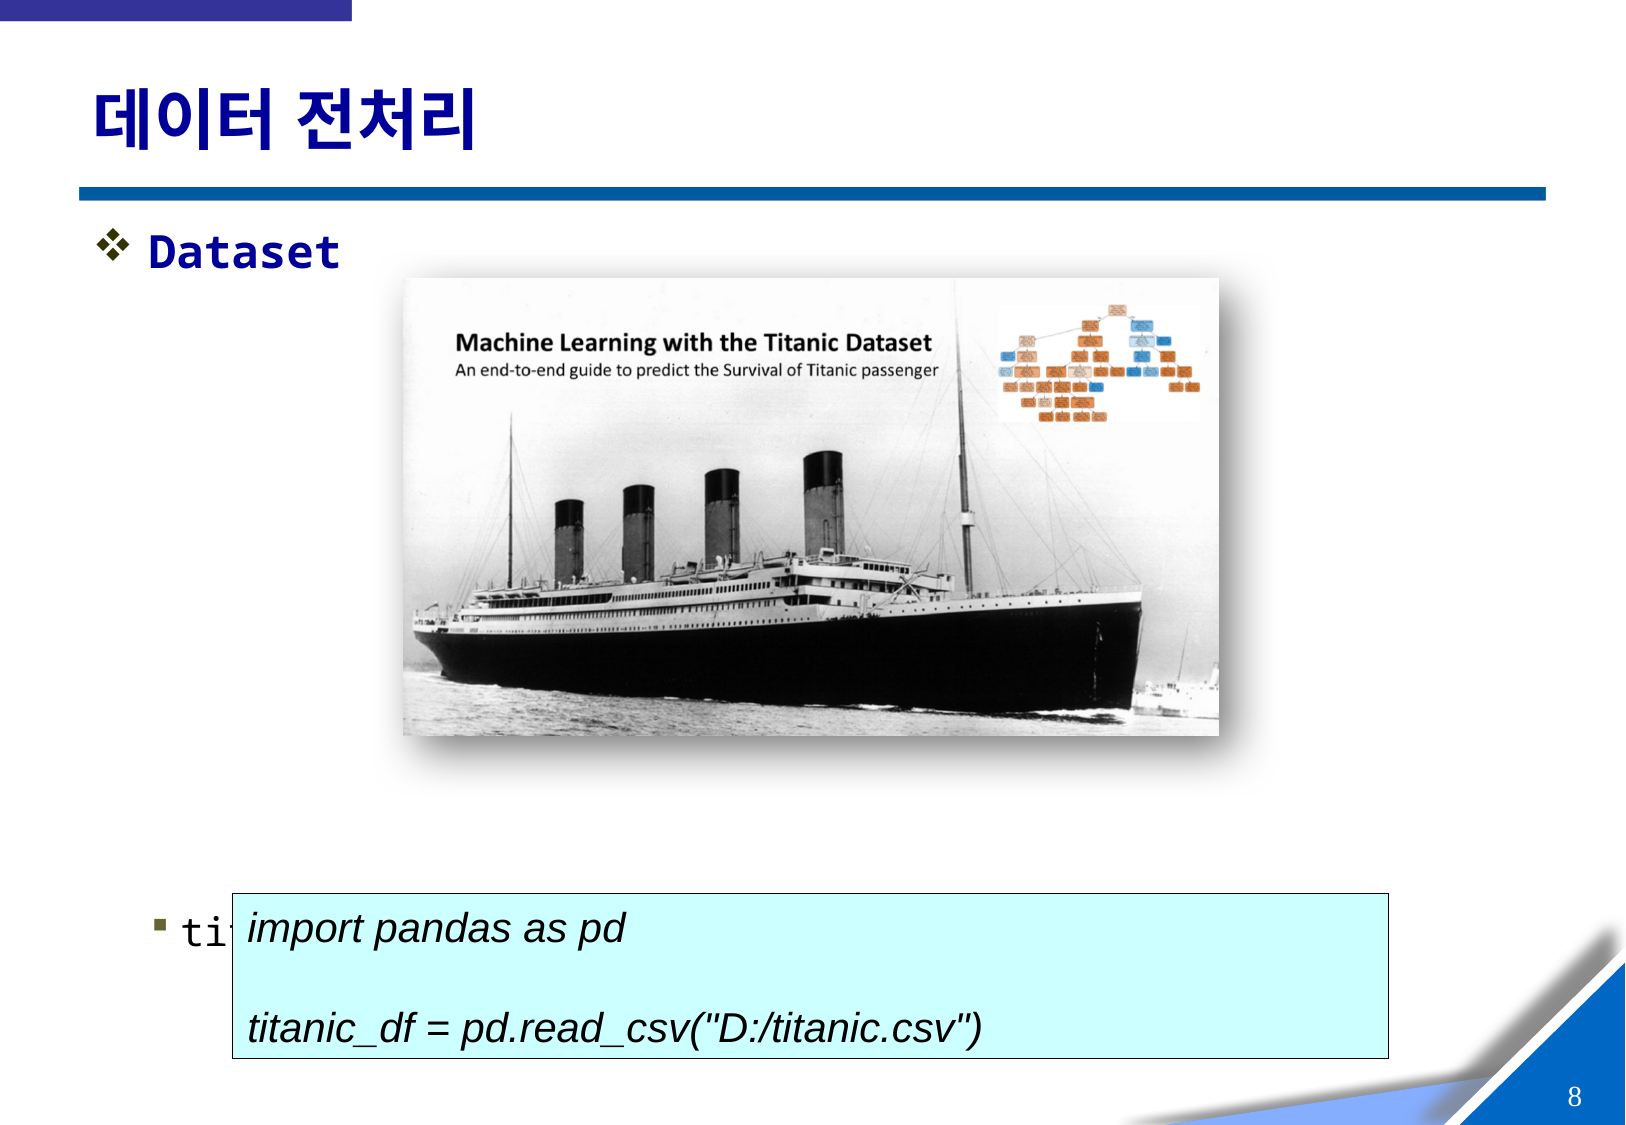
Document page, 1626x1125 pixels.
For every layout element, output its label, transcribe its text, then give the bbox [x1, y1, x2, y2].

text_box import pandas as pd titanic_df = pd.read_csv("D:/titanic.csv") [232, 893, 1389, 1059]
title 데이터 전처리 [77, 59, 1544, 177]
list Dataset titanic.csv 파일을 로컬 저장소에 저장 [77, 215, 1544, 1077]
picture [402, 278, 1219, 737]
slide_number 7 [1567, 1076, 1605, 1113]
